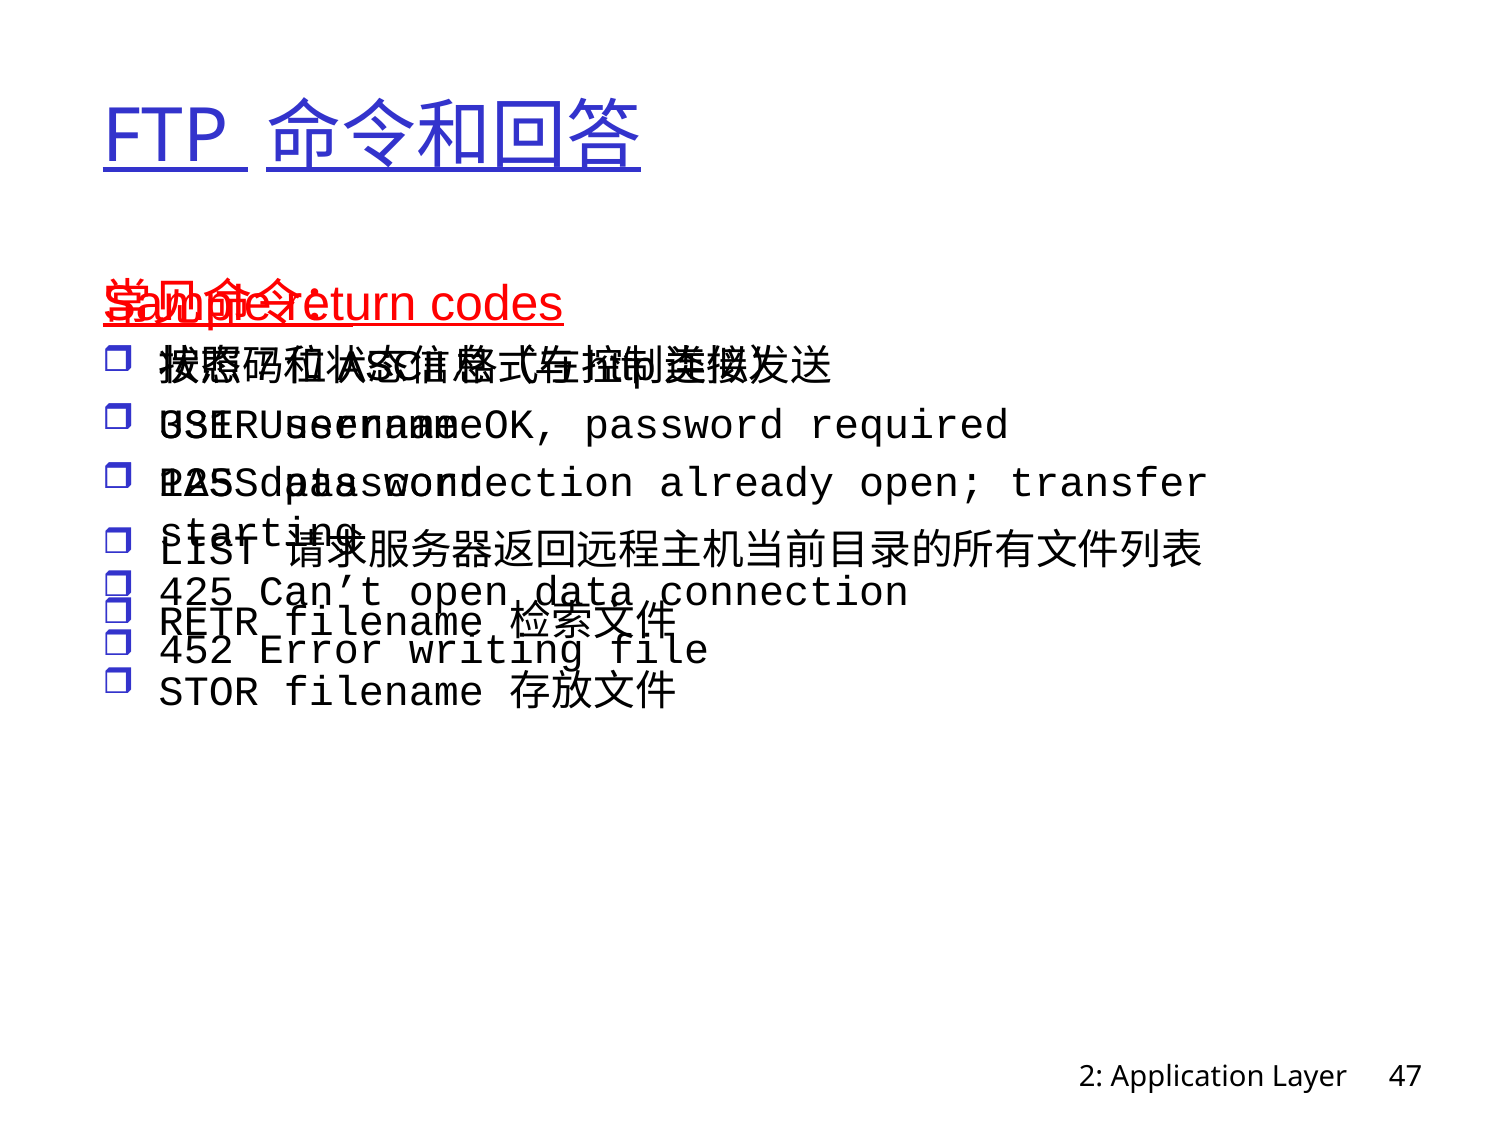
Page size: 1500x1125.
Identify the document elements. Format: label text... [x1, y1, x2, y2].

list Sample return codes 状态码和状态信息（与http类似） 331 Username OK, password required 125 data connection already open; transfer starting 425 Can’t open data connection 452 Error writing file [87, 262, 1363, 1026]
title FTP 命令和回答 [87, 37, 1363, 226]
footer 2: Application Layer [887, 1049, 1362, 1125]
slide_number 47 [1362, 1049, 1438, 1125]
